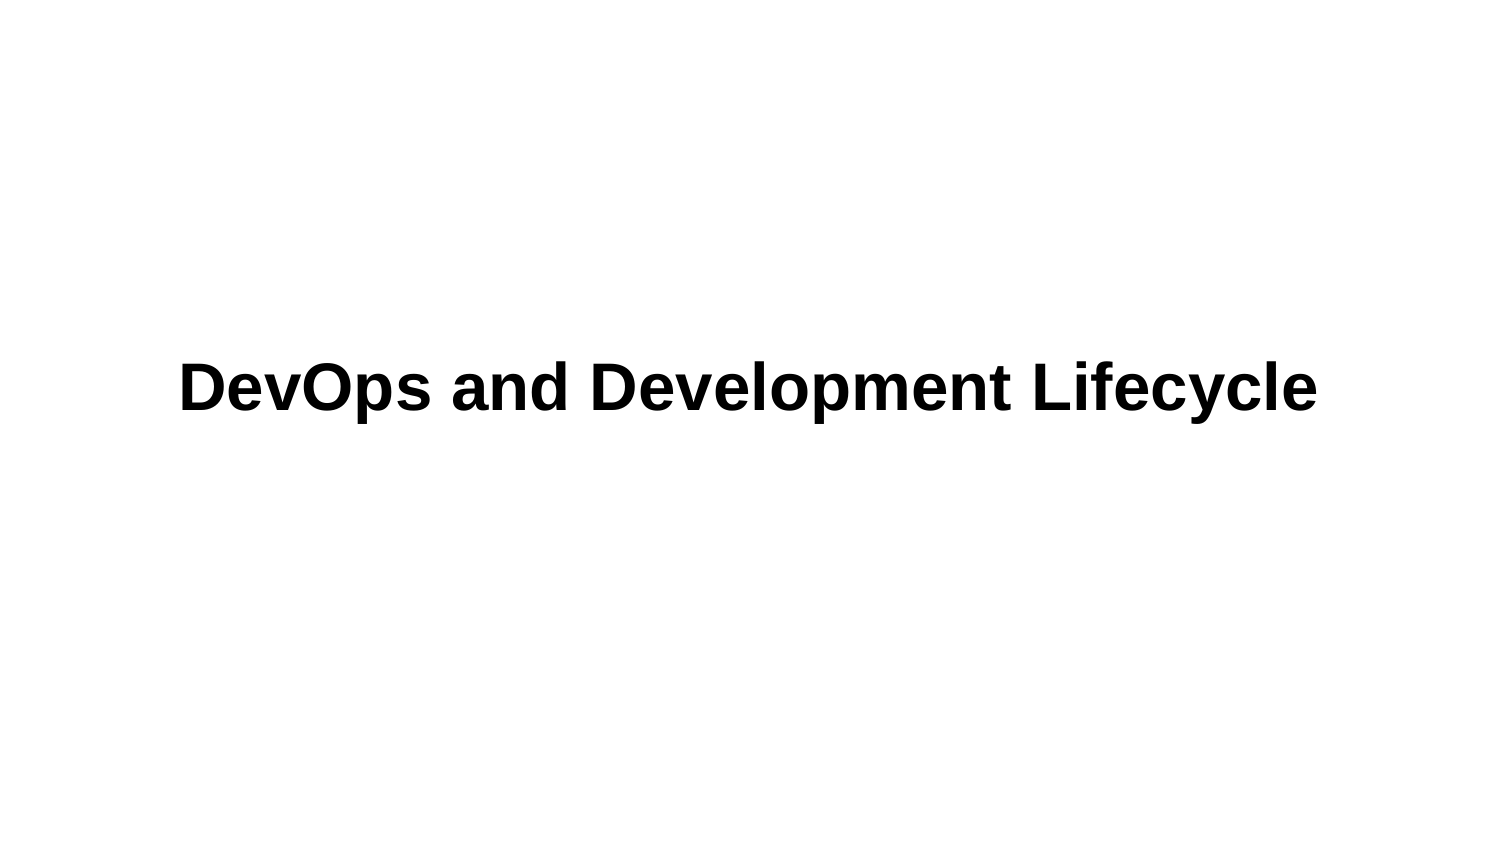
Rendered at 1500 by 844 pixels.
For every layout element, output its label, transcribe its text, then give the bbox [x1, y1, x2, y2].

title DevOps and Development Lifecycle [51, 327, 1449, 422]
